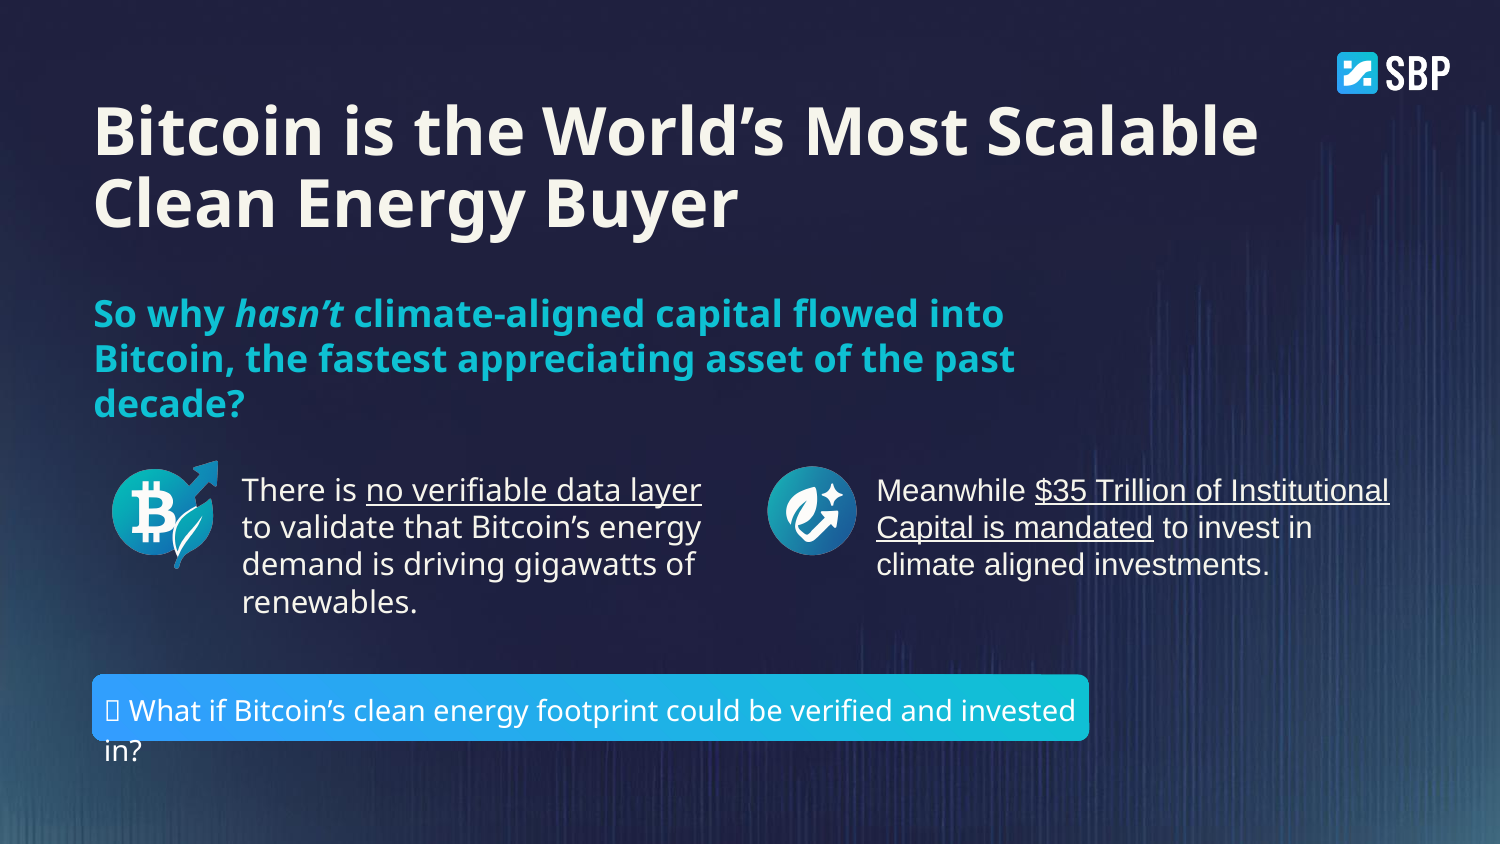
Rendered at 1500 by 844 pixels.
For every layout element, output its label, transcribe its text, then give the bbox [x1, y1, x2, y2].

text_box Meanwhile $35 Trillion of Institutional Capital is mandated to invest in climate aligned investments. [876, 454, 1404, 617]
text_box 💡 What if Bitcoin’s clean energy footprint could be verified and invested in? [103, 672, 1111, 844]
text_box So why hasn’t climate-aligned capital flowed into Bitcoin, the fastest appreciating asset of the past decade? [78, 274, 1157, 440]
text_box [92, 674, 103, 741]
title Bitcoin is the World’s Most Scalable Clean Energy Buyer [92, 83, 1302, 260]
text_box There is no verifiable data layer to validate that Bitcoin’s energy demand is driving gigawatts of renewables. [255, 454, 732, 589]
picture [0, 0, 1500, 844]
